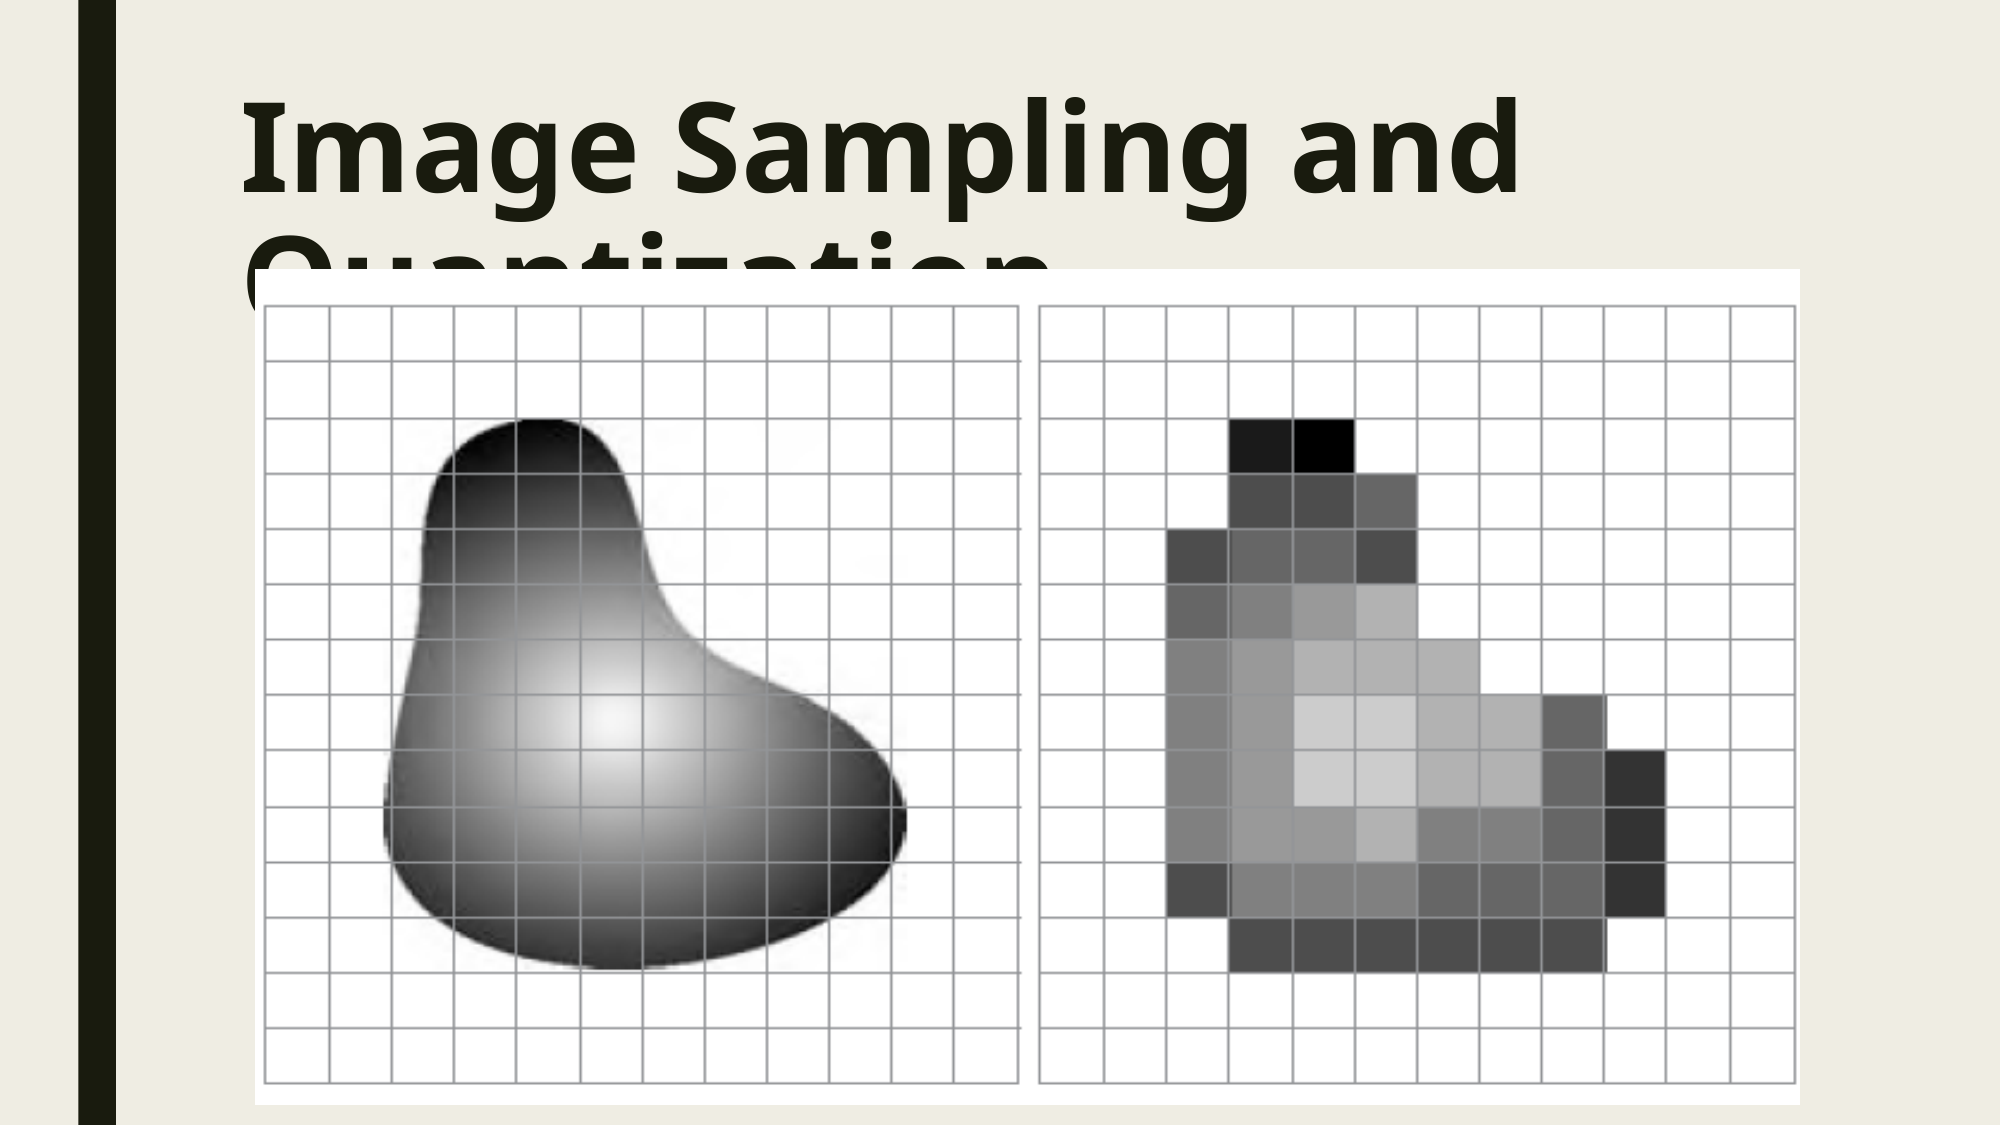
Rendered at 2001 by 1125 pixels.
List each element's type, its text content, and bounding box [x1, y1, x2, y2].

title Image Sampling and Quantization [225, 78, 1800, 323]
picture [255, 269, 1800, 1105]
